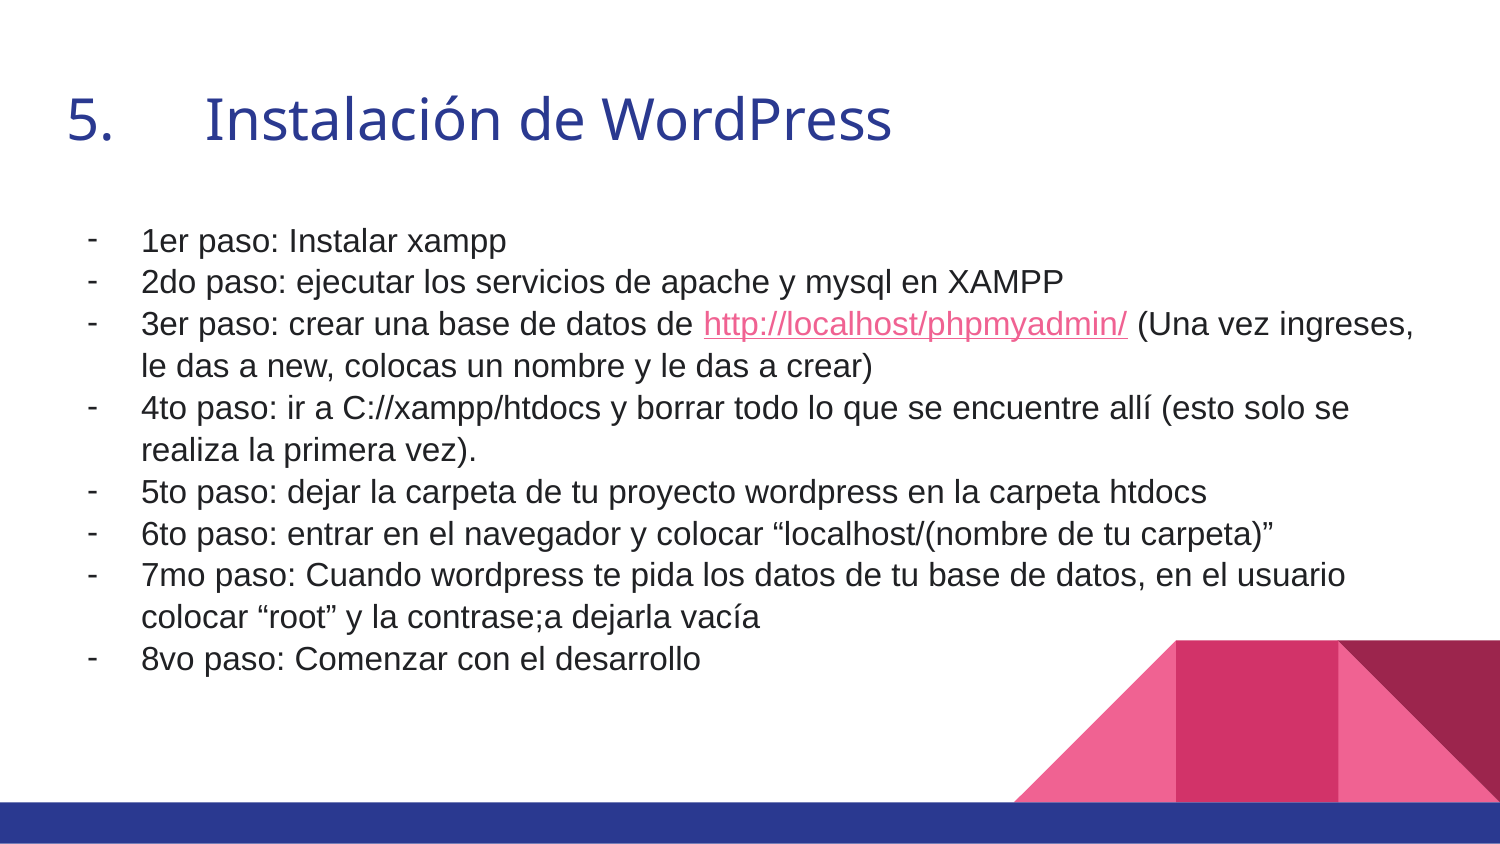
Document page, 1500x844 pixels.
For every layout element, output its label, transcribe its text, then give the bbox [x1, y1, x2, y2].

list 1er paso: Instalar xampp 2do paso: ejecutar los servicios de apache y mysql en XAMPP 3er paso: crear una base de datos de http://localhost/phpmyadmin/ (Una vez ingreses, le das a new, colocas un nombre y le das a crear) 4to paso: ir a C://xampp/htdocs y borrar todo lo que se encuentre allí (esto solo se realiza la primera vez). 5to paso: dejar la carpeta de tu proyecto wordpress en la carpeta htdocs 6to paso: entrar en el navegador y colocar “localhost/(nombre de tu carpeta)” 7mo paso: Cuando wordpress te pida los datos de tu base de datos, en el usuario colocar “root” y la contrase;a dejarla vacía 8vo paso: Comenzar con el desarrollo [51, 201, 1449, 782]
title 5. Instalación de WordPress [51, 67, 1449, 167]
